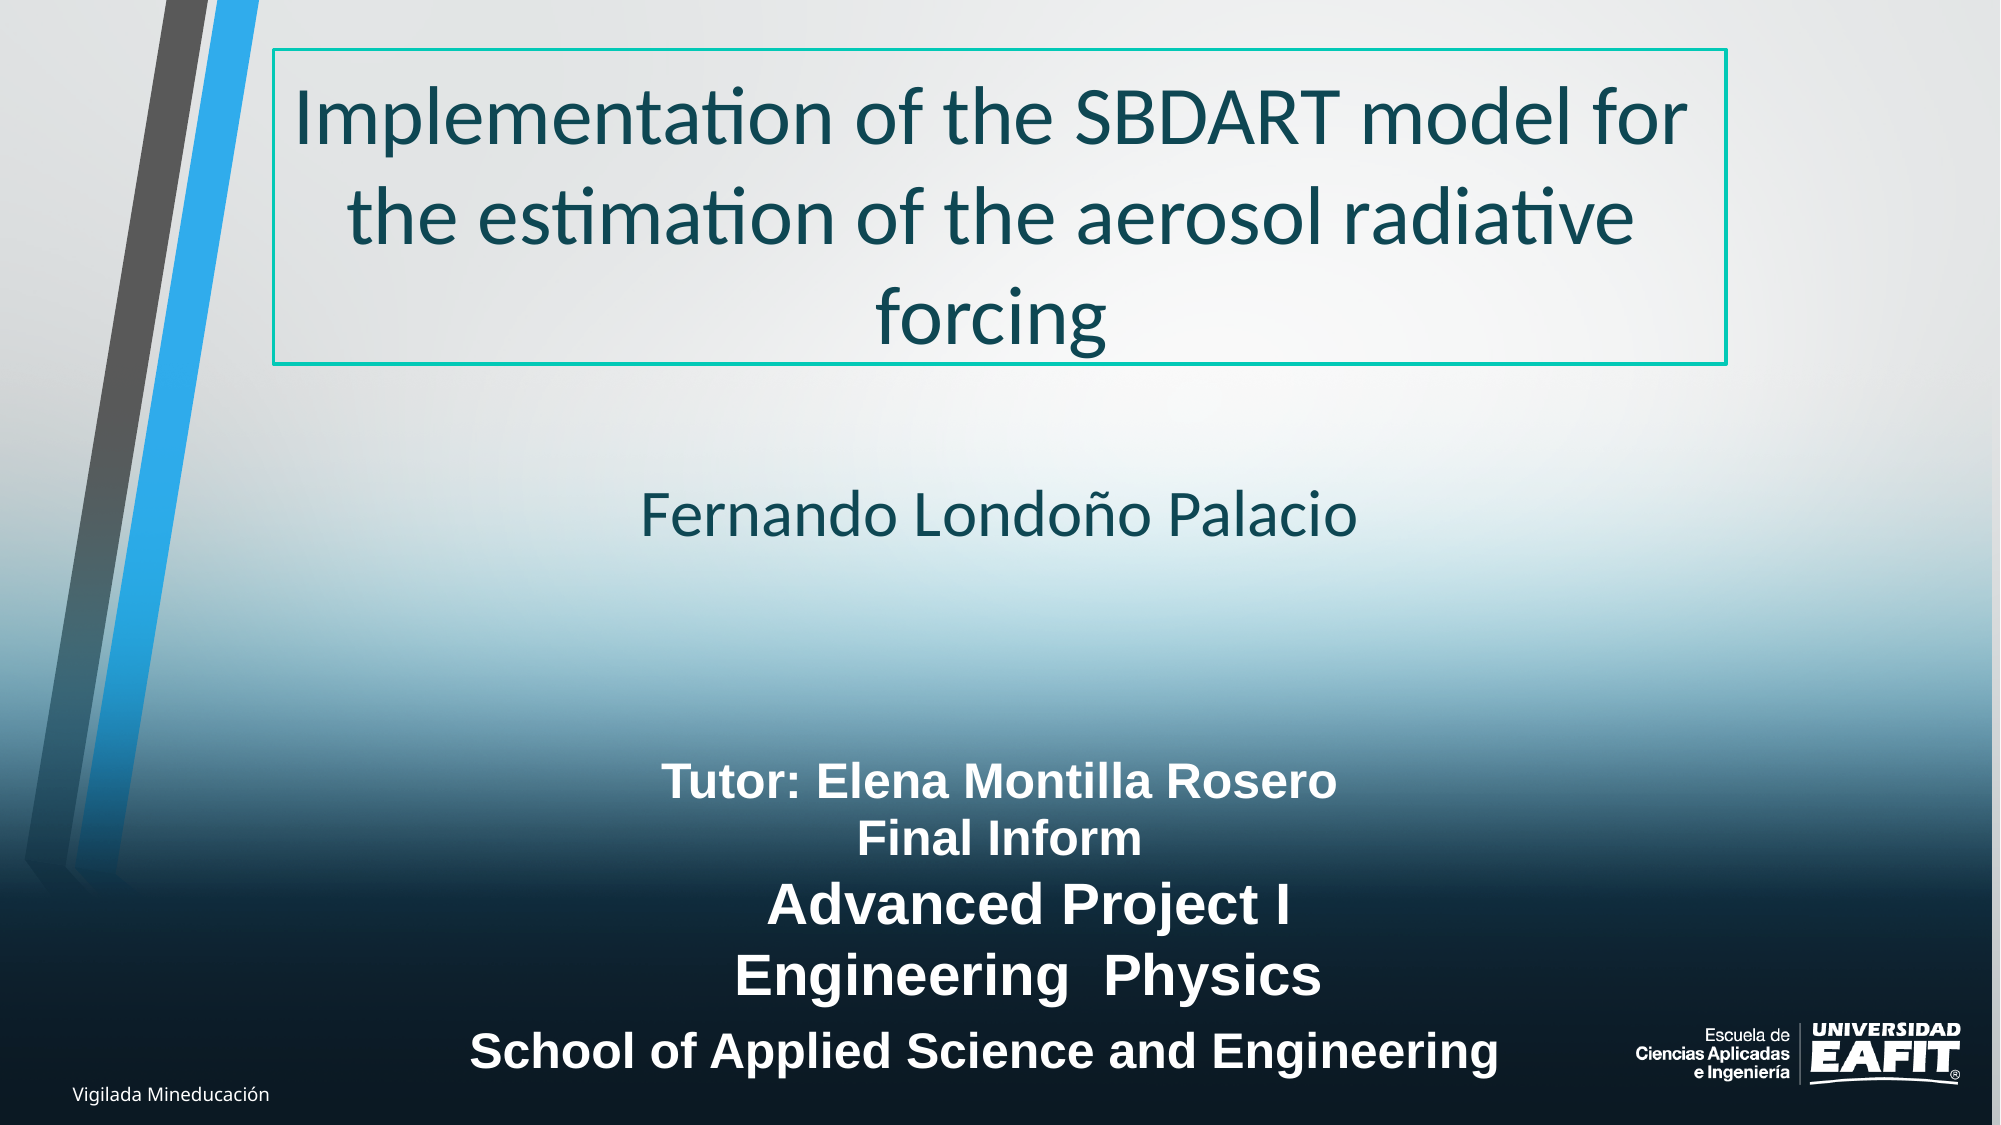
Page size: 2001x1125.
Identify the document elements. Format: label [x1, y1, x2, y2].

picture [0, 272, 1993, 1125]
text_box [272, 48, 1727, 272]
text_box [265, 54, 272, 272]
